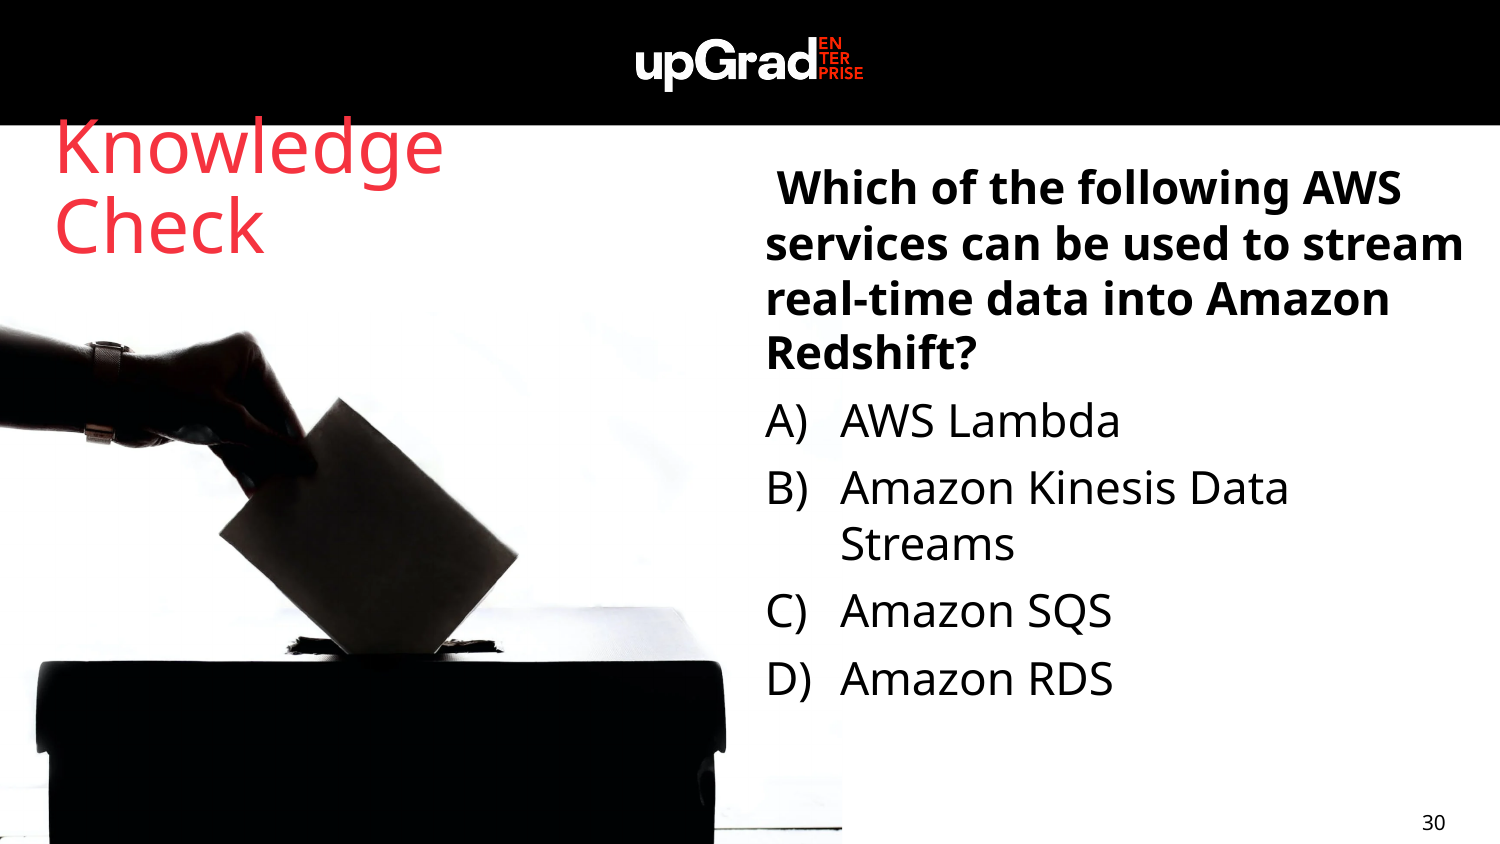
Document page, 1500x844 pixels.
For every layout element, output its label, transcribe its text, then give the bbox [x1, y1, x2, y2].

picture [0, 312, 843, 844]
text_box Which of the following AWS services can be used to stream real-time data into Amazon Redshift? AWS Lambda Amazon Kinesis Data Streams Amazon SQS Amazon RDS [749, 151, 1483, 712]
text_box 30 [1386, 802, 1461, 844]
picture [636, 37, 863, 92]
text_box Knowledge Check [42, 138, 679, 241]
